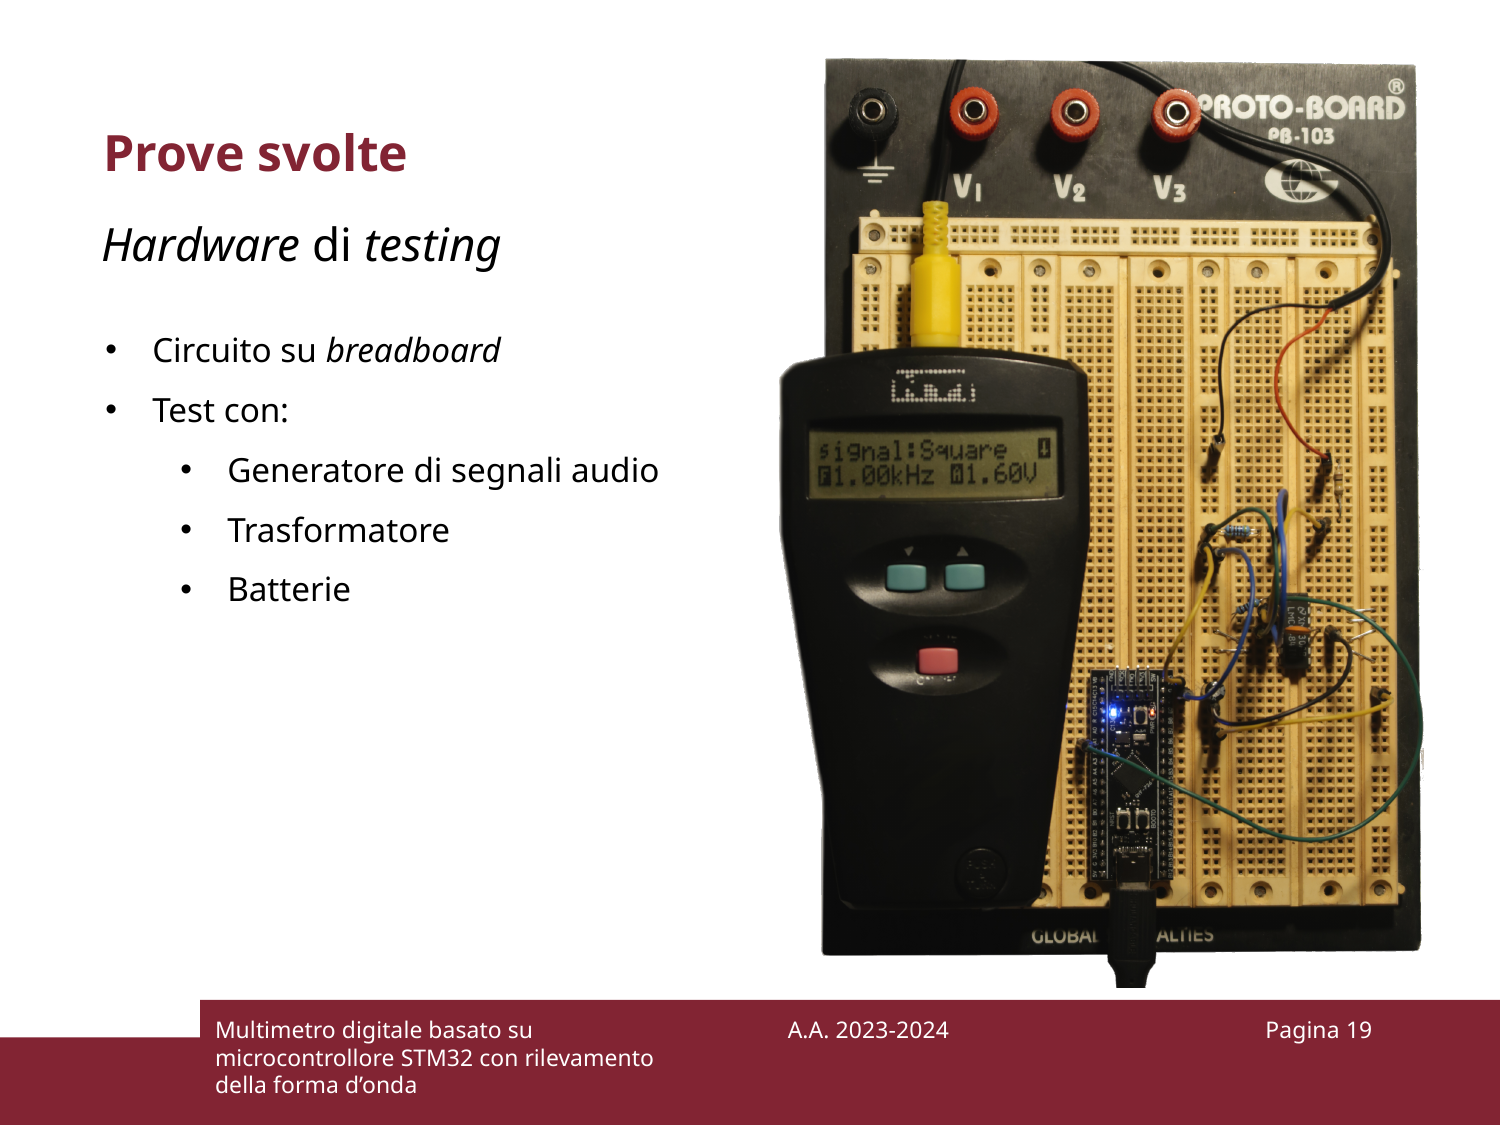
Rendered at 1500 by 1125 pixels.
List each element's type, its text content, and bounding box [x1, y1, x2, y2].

text_box Hardware di testing [86, 208, 668, 278]
footer Multimetro digitale basato su microcontrollore STM32 con rilevamento della forma d’onda [200, 1008, 713, 1084]
title Prove svolte [88, 113, 768, 197]
picture [768, 53, 1424, 989]
text_box Circuito su breadboard Test con: Generatore di segnali audio Trasformatore Batterie [90, 301, 705, 616]
slide_number Pagina 19 [1074, 1008, 1388, 1084]
slide_number A.A. 2023-2024 [713, 1008, 1025, 1084]
